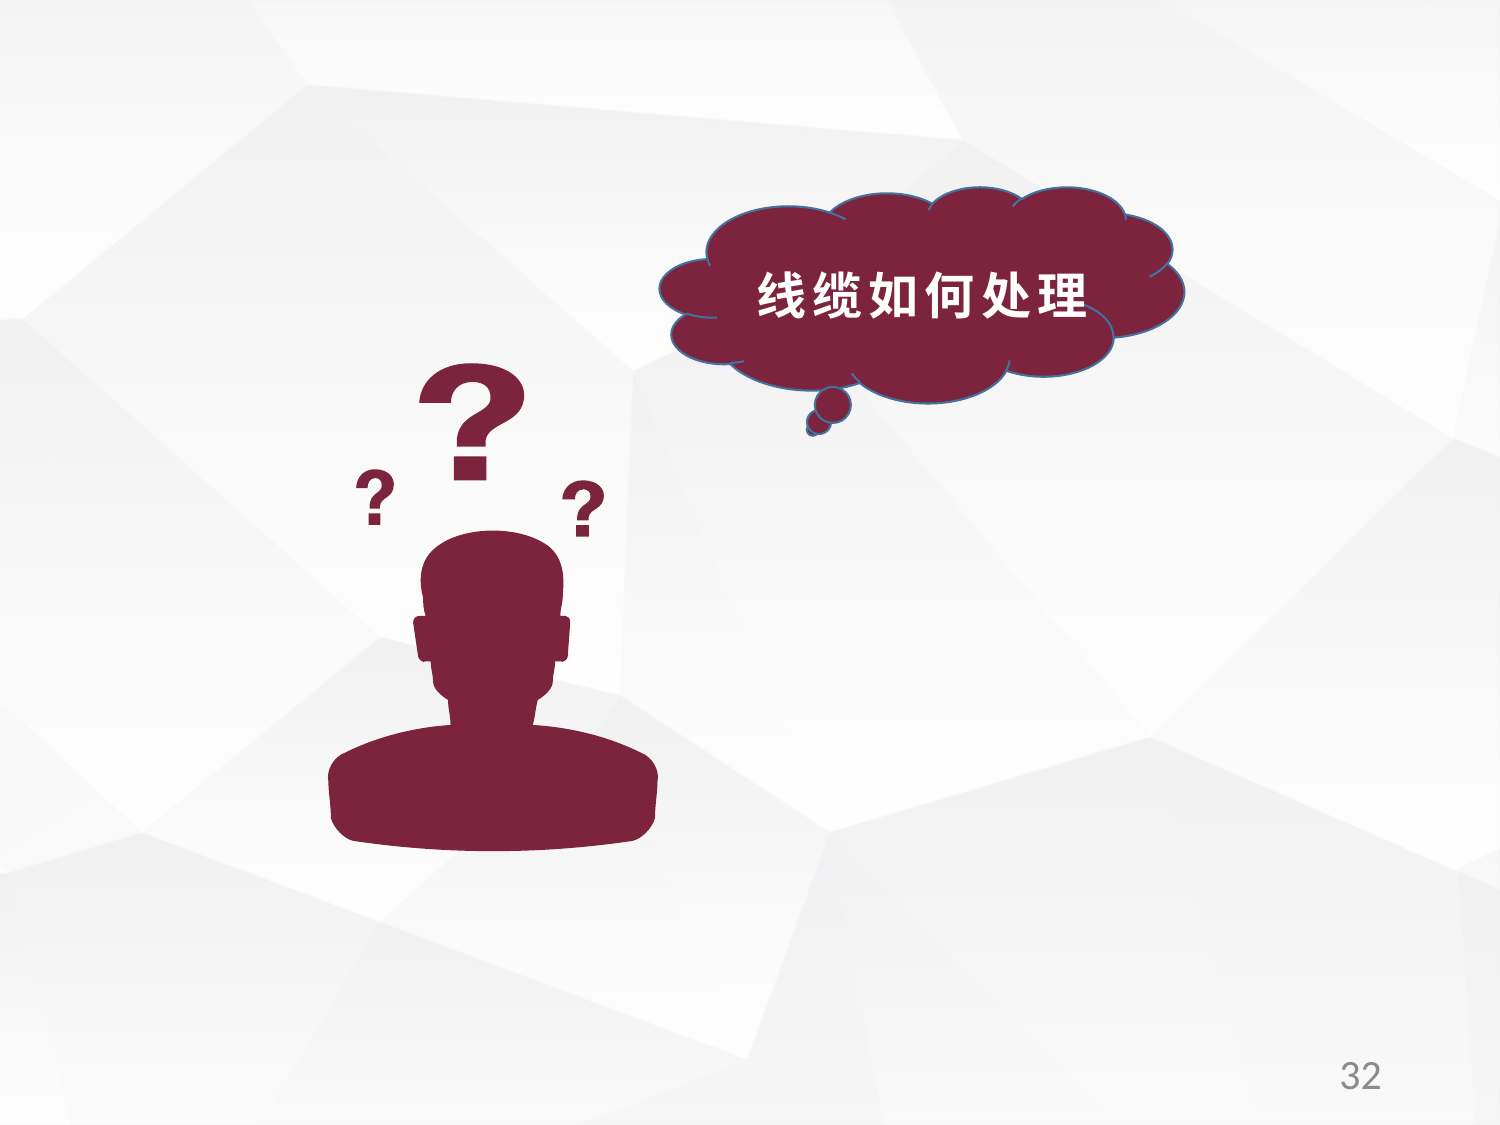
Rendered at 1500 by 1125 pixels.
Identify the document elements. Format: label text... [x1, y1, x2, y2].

text_box [562, 480, 604, 521]
text_box [356, 469, 394, 509]
text_box [368, 513, 381, 525]
text_box [327, 530, 658, 852]
text_box [658, 186, 1186, 437]
text_box [453, 456, 487, 481]
picture [0, 0, 1500, 1125]
text_box 线缆如何处理 [741, 256, 1103, 332]
slide_number 32 [1059, 1042, 1397, 1103]
text_box [576, 525, 589, 537]
text_box [419, 363, 525, 447]
